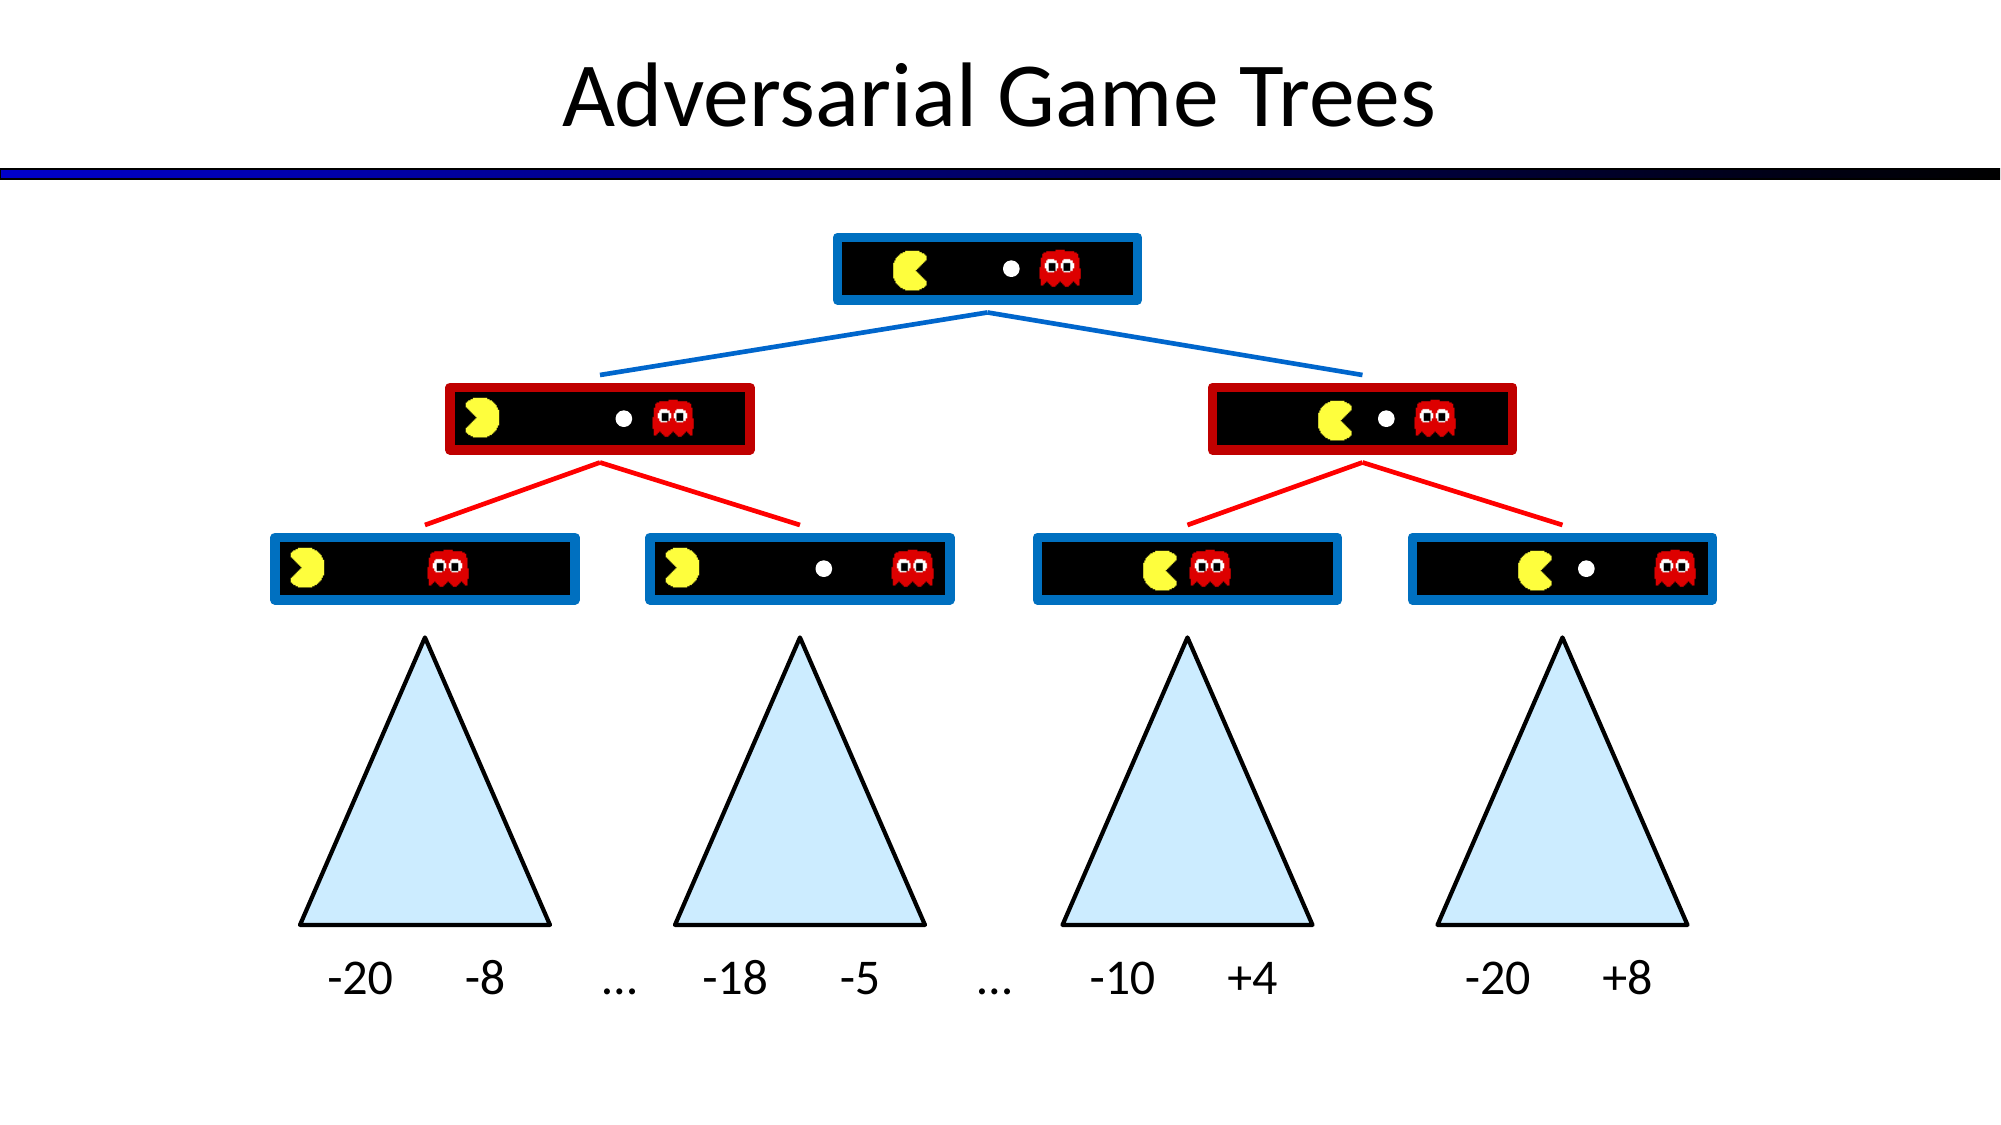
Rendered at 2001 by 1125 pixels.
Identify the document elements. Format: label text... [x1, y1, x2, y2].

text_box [599, 462, 801, 526]
text_box [1210, 385, 1514, 452]
text_box -8 [450, 937, 575, 1013]
text_box -20 [312, 937, 425, 1013]
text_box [987, 312, 1363, 376]
text_box [273, 535, 577, 602]
text_box [298, 635, 552, 928]
text_box [1035, 535, 1339, 602]
picture [1312, 399, 1363, 444]
text_box [815, 560, 833, 577]
picture [887, 249, 938, 294]
text_box [648, 535, 952, 602]
picture [1137, 545, 1236, 594]
text_box +8 [1587, 937, 1713, 1013]
text_box -18 [713, 937, 825, 1013]
text_box [1435, 635, 1690, 928]
text_box -10 [1088, 937, 1212, 1013]
text_box … [962, 937, 1088, 1013]
picture [454, 397, 506, 441]
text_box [1362, 462, 1563, 526]
text_box [1003, 260, 1020, 277]
text_box [615, 410, 633, 427]
text_box [1410, 535, 1714, 602]
title Adversarial Game Trees [0, 0, 2000, 184]
text_box [448, 385, 752, 452]
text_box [1187, 462, 1360, 526]
picture [654, 547, 706, 591]
text_box [835, 235, 1139, 302]
picture [649, 395, 698, 442]
picture [1652, 545, 1701, 592]
text_box +4 [1212, 937, 1338, 1013]
picture [889, 545, 938, 592]
text_box -20 [1449, 937, 1563, 1013]
text_box [673, 635, 927, 928]
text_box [599, 312, 985, 376]
picture [424, 545, 473, 592]
text_box … [587, 937, 713, 1013]
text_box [424, 462, 597, 526]
picture [1037, 245, 1086, 292]
picture [1512, 549, 1563, 594]
text_box [1378, 410, 1395, 427]
text_box -5 [825, 937, 950, 1013]
text_box [1578, 560, 1595, 577]
picture [279, 547, 331, 591]
picture [1412, 395, 1461, 442]
text_box [1060, 635, 1315, 928]
